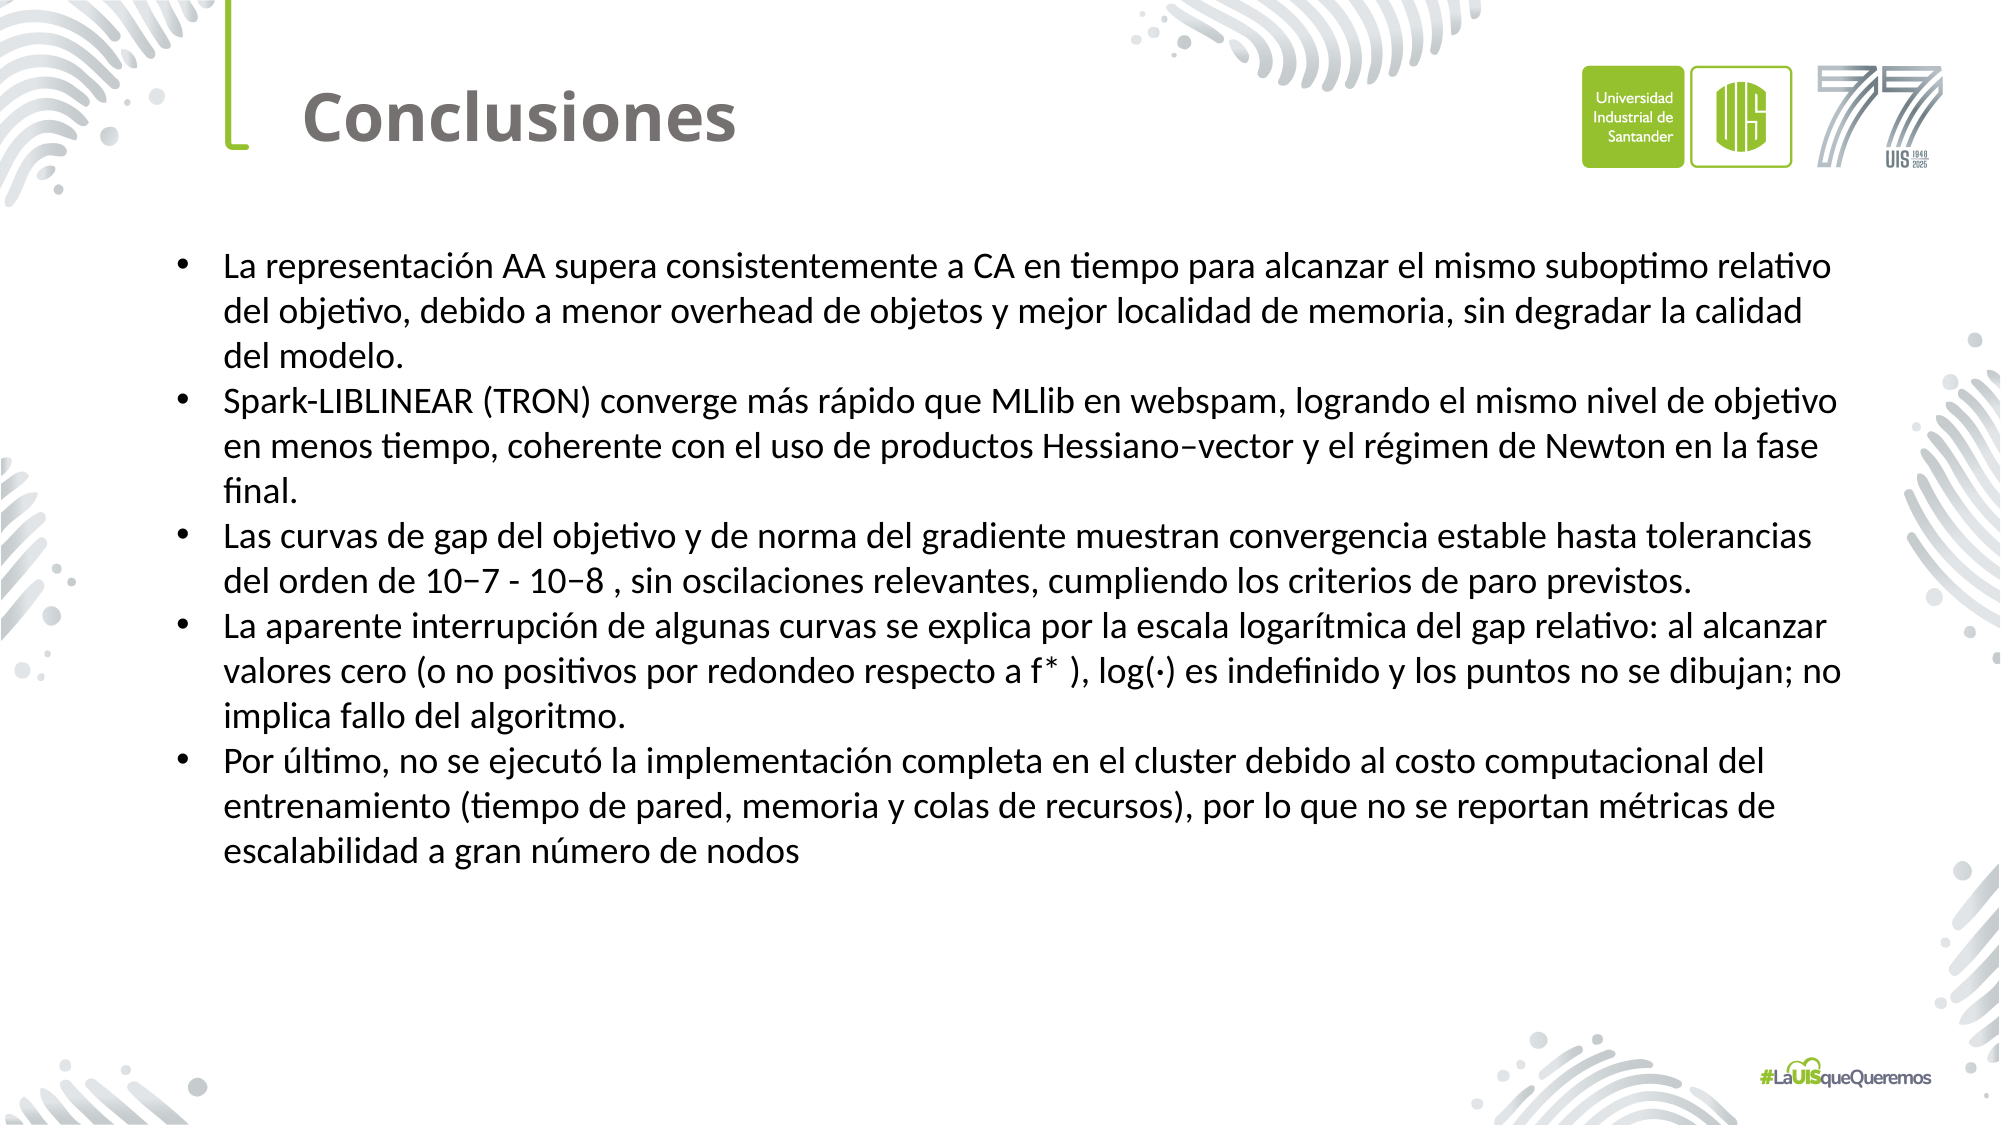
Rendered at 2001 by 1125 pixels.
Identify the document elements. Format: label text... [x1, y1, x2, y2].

picture [0, 0, 2001, 1125]
text_box La representación AA supera consistentemente a CA en tiempo para alcanzar el mismo suboptimo relativo del objetivo, debido a menor overhead de objetos y mejor localidad de memoria, sin degradar la calidad del modelo. Spark-LIBLINEAR (TRON) converge más rápido que MLlib en webspam, logrando el mismo nivel de objetivo en menos tiempo, coherente con el uso de productos Hessiano–vector y el régimen de Newton en la fase final. Las curvas de gap del objetivo y de norma del gradiente muestran convergencia estable hasta tolerancias del orden de 10−7 - 10−8 , sin oscilaciones relevantes, cumpliendo los criterios de paro previstos. La aparente interrupción de algunas curvas se explica por la escala logarítmica del gap relativo: al alcanzar valores cero (o no positivos por redondeo respecto a f* ), log(·) es indefinido y los puntos no se dibujan; no implica fallo del algoritmo. Por último, no se ejecutó la implementación completa en el cluster debido al costo computacional del entrenamiento (tiempo de pared, memoria y colas de recursos), por lo que no se reportan métricas de escalabilidad a gran número de nodos [161, 233, 1868, 879]
text_box Conclusiones [286, 67, 1716, 163]
